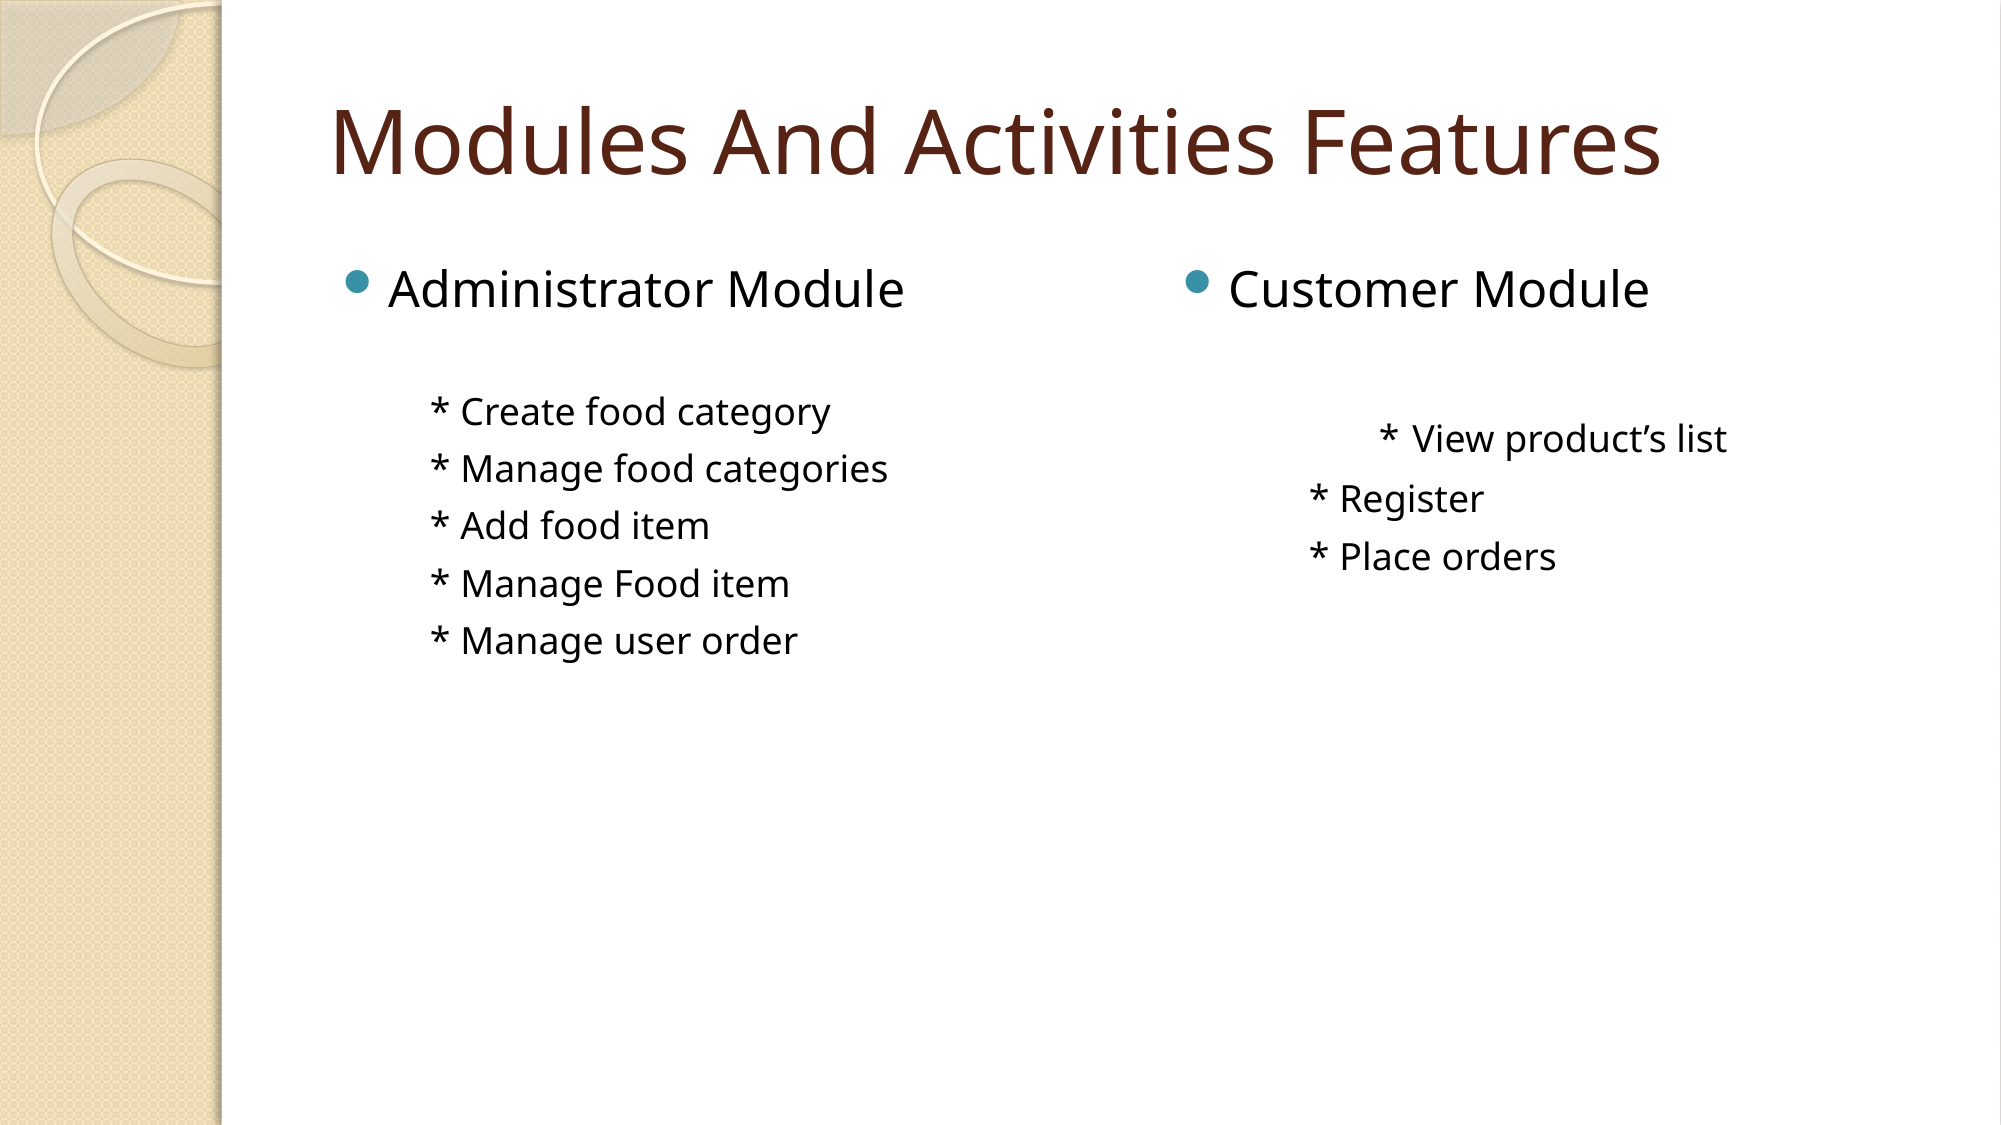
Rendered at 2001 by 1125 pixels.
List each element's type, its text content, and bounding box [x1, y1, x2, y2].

title Modules And Activities Features [313, 45, 1954, 233]
list Customer Module * View product’s list * Register * Place orders [1153, 249, 1954, 1015]
list Administrator Module * Create food category * Manage food categories * Add food item * Manage Food item * Manage user order [313, 249, 1114, 1015]
